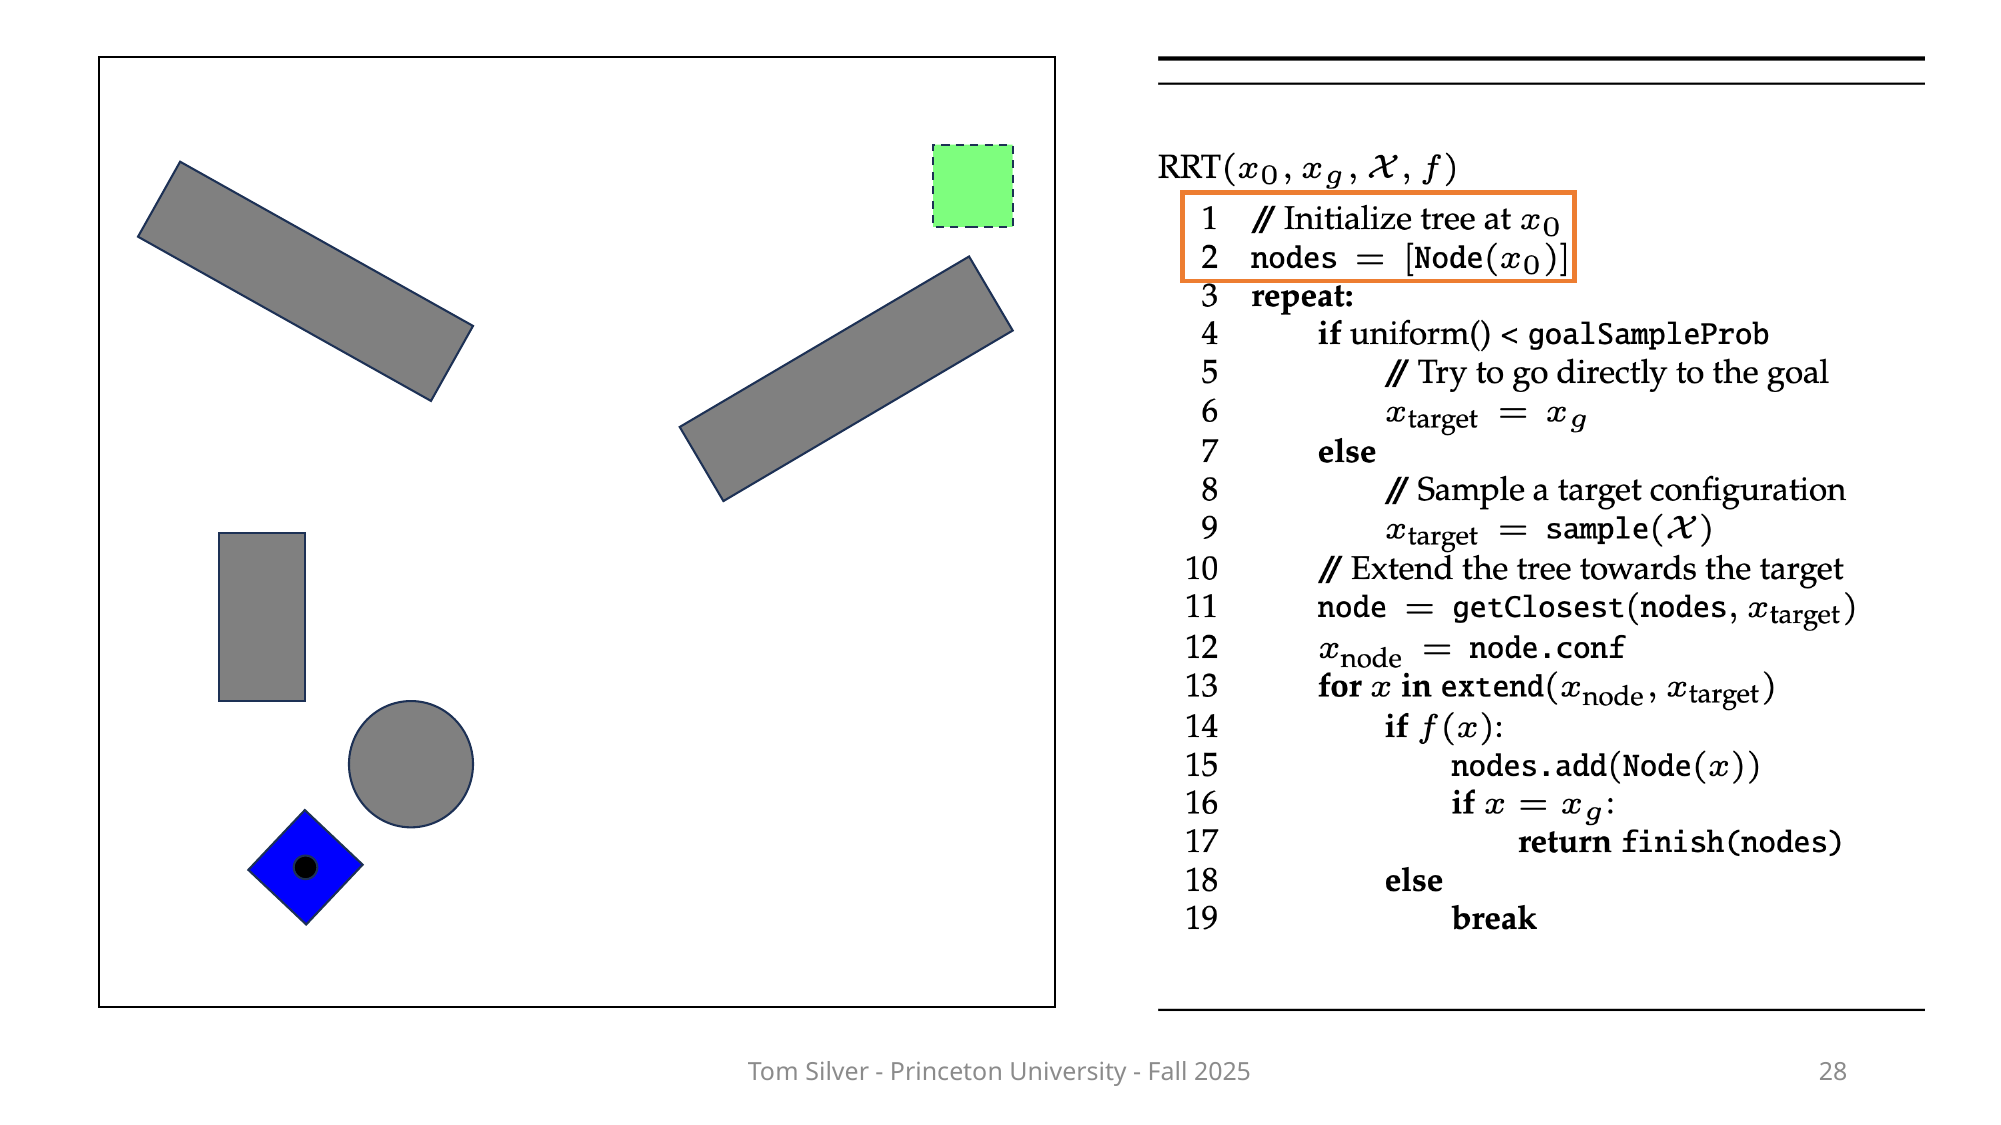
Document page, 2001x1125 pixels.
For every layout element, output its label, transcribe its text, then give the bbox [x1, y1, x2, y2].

text_box [98, 56, 1056, 1008]
text_box [932, 144, 1014, 228]
text_box [678, 255, 1015, 503]
text_box [292, 854, 319, 881]
text_box [347, 700, 475, 829]
footer Tom Silver - Princeton University - Fall 2025 [662, 1042, 1338, 1103]
text_box [136, 160, 475, 403]
slide_number 28 [1412, 1042, 1863, 1103]
text_box [246, 808, 365, 926]
picture [1139, 39, 1925, 1027]
text_box [218, 532, 306, 702]
